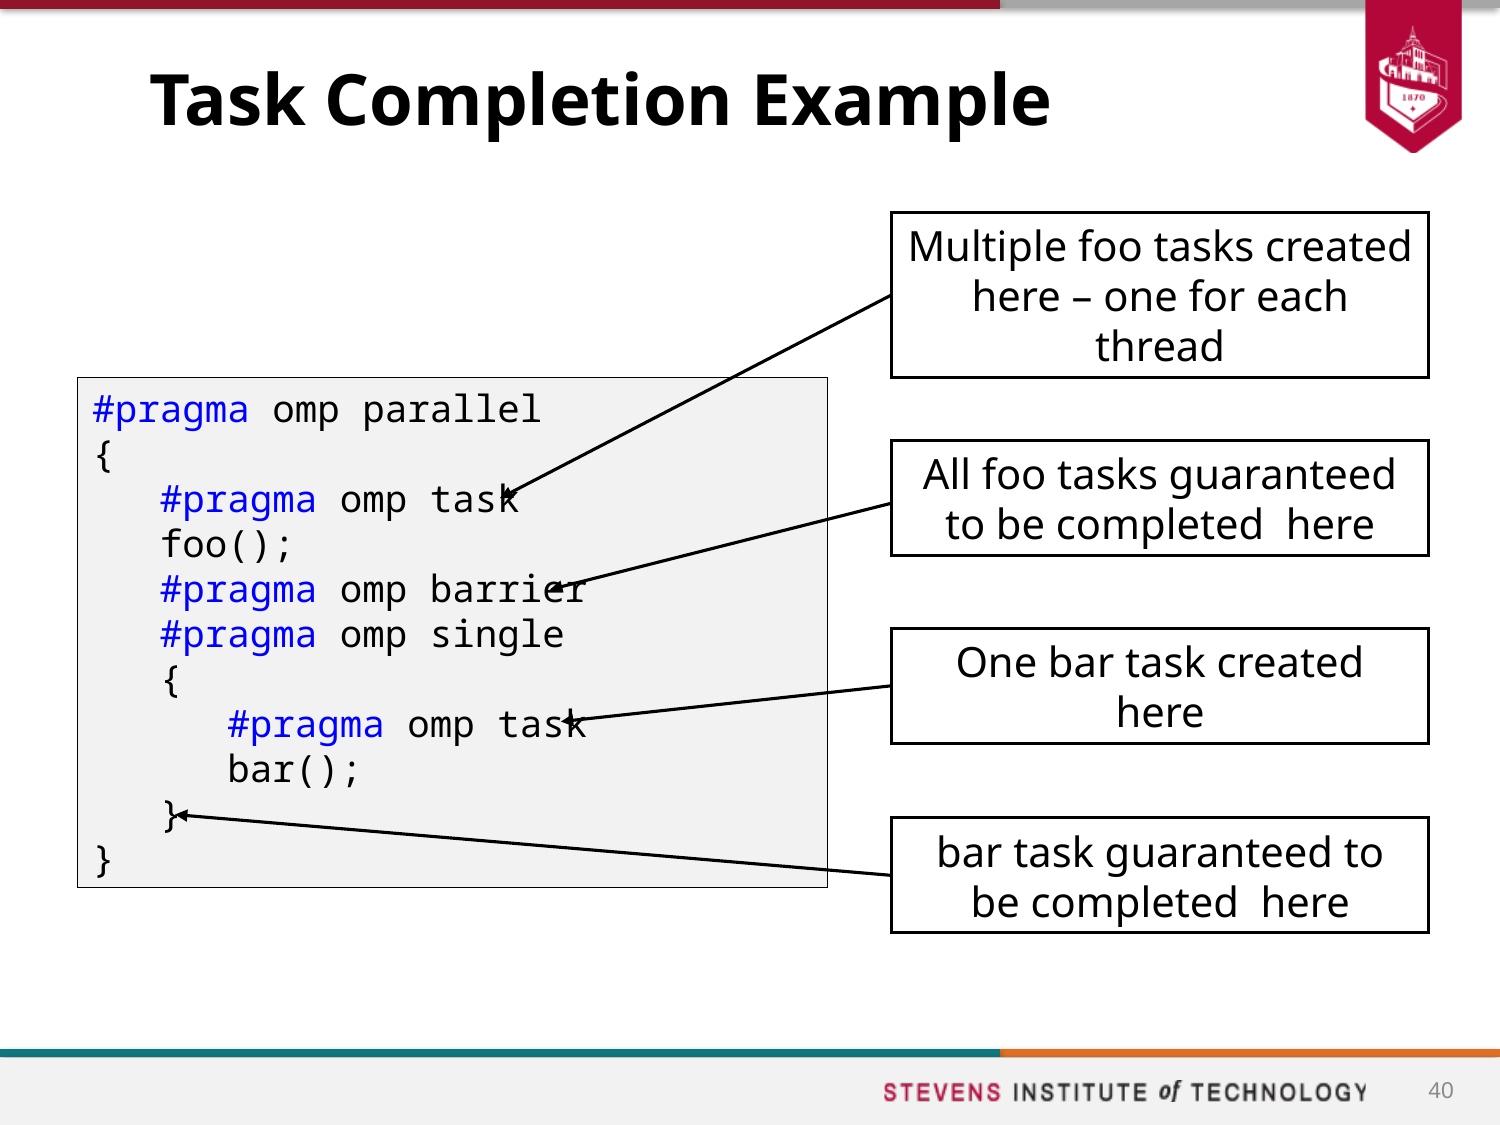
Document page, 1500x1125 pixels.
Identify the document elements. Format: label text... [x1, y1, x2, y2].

text_box #pragma omp parallel { #pragma omp task foo(); #pragma omp barrier #pragma omp single { #pragma omp task bar(); } } [77, 377, 828, 888]
text_box [112, 42, 1412, 138]
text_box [174, 814, 1429, 937]
text_box [880, 174, 1500, 345]
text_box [560, 649, 1429, 722]
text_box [499, 233, 1429, 499]
title Task Completion Example [134, 47, 1373, 285]
slide_number 40 [1401, 1059, 1481, 1120]
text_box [549, 506, 1429, 590]
